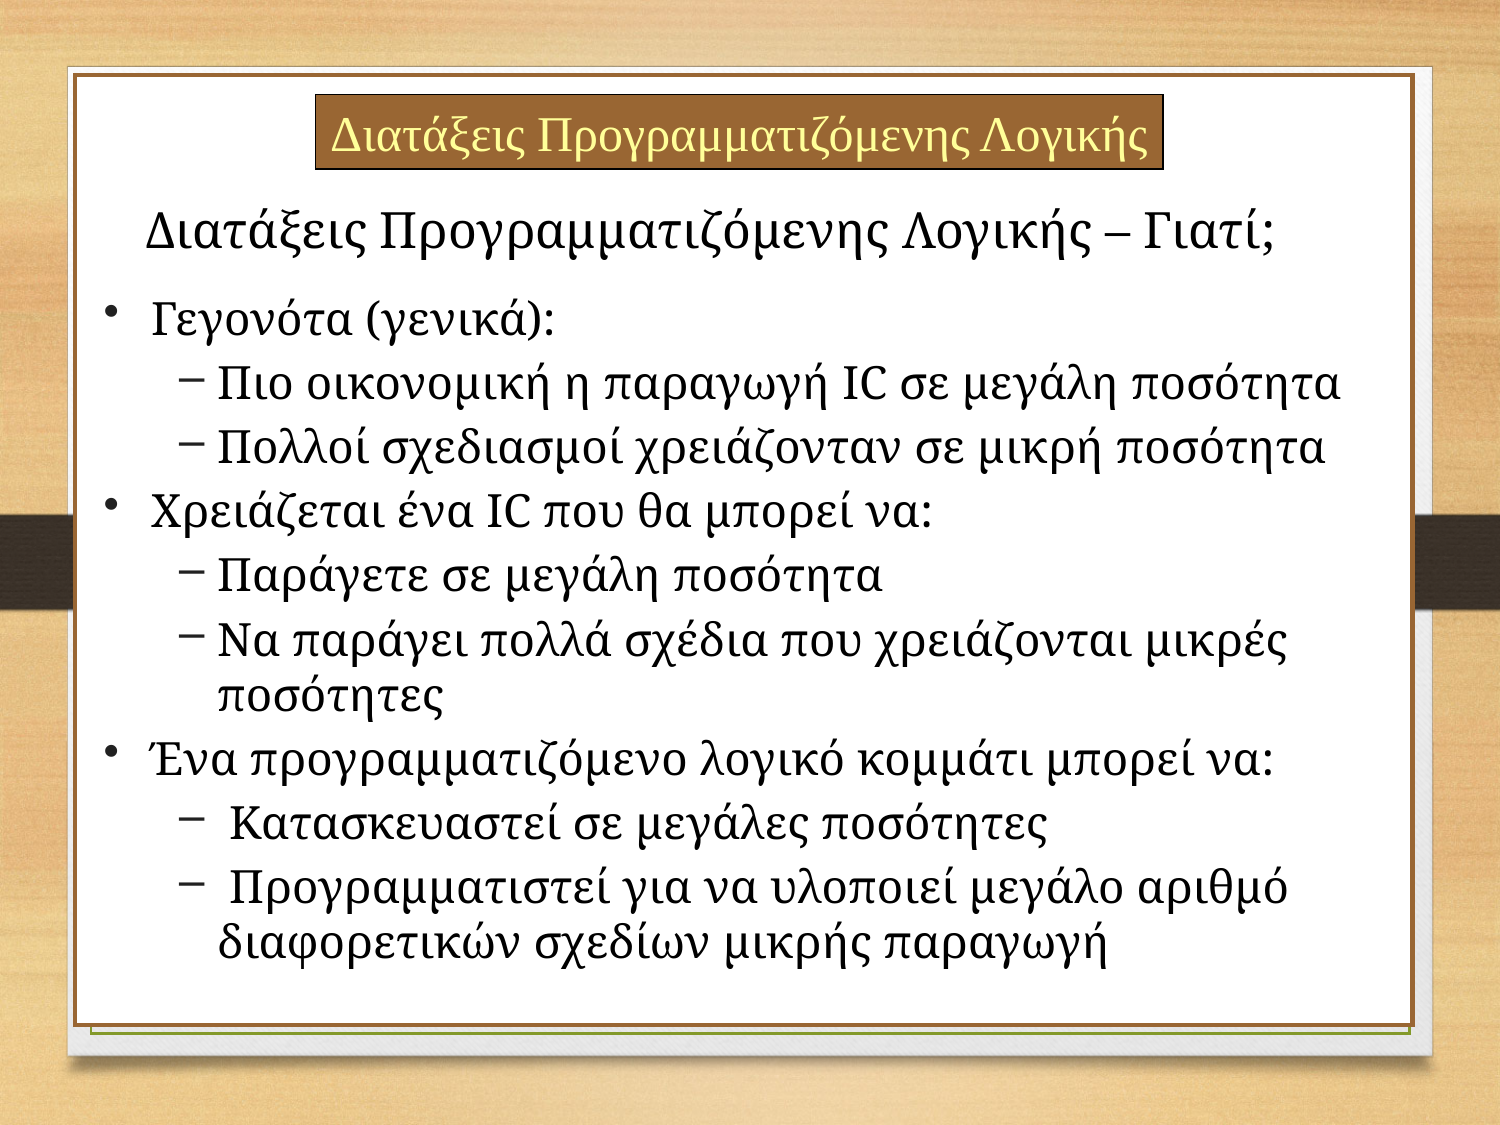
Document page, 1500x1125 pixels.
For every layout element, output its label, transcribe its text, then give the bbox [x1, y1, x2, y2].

text_box Διατάξεις Προγραμματιζόμενης Λογικής [315, 94, 1163, 170]
text_box Διατάξεις Προγραμματιζόμενης Λογικής – Γιατί; [130, 190, 1290, 266]
text_box Γεγονότα (γενικά): Πιο οικονομική η παραγωγή IC σε μεγάλη ποσότητα Πολλοί σχεδιασμοί χρειάζονταν σε μικρή ποσότητα Χρειάζεται ένα IC που θα μπορεί να: Παράγετε σε μεγάλη ποσότητα Να παράγει πολλά σχέδια που χρειάζονται μικρές ποσότητες Ένα προγραμματιζόμενο λογικό κομμάτι μπορεί να: Κατασκευαστεί σε μεγάλες ποσότητες Προγραμματιστεί για να υλοποιεί μεγάλο αριθμό διαφορετικών σχεδίων μικρής παραγωγή [88, 282, 1422, 1120]
picture [0, 0, 1500, 1125]
